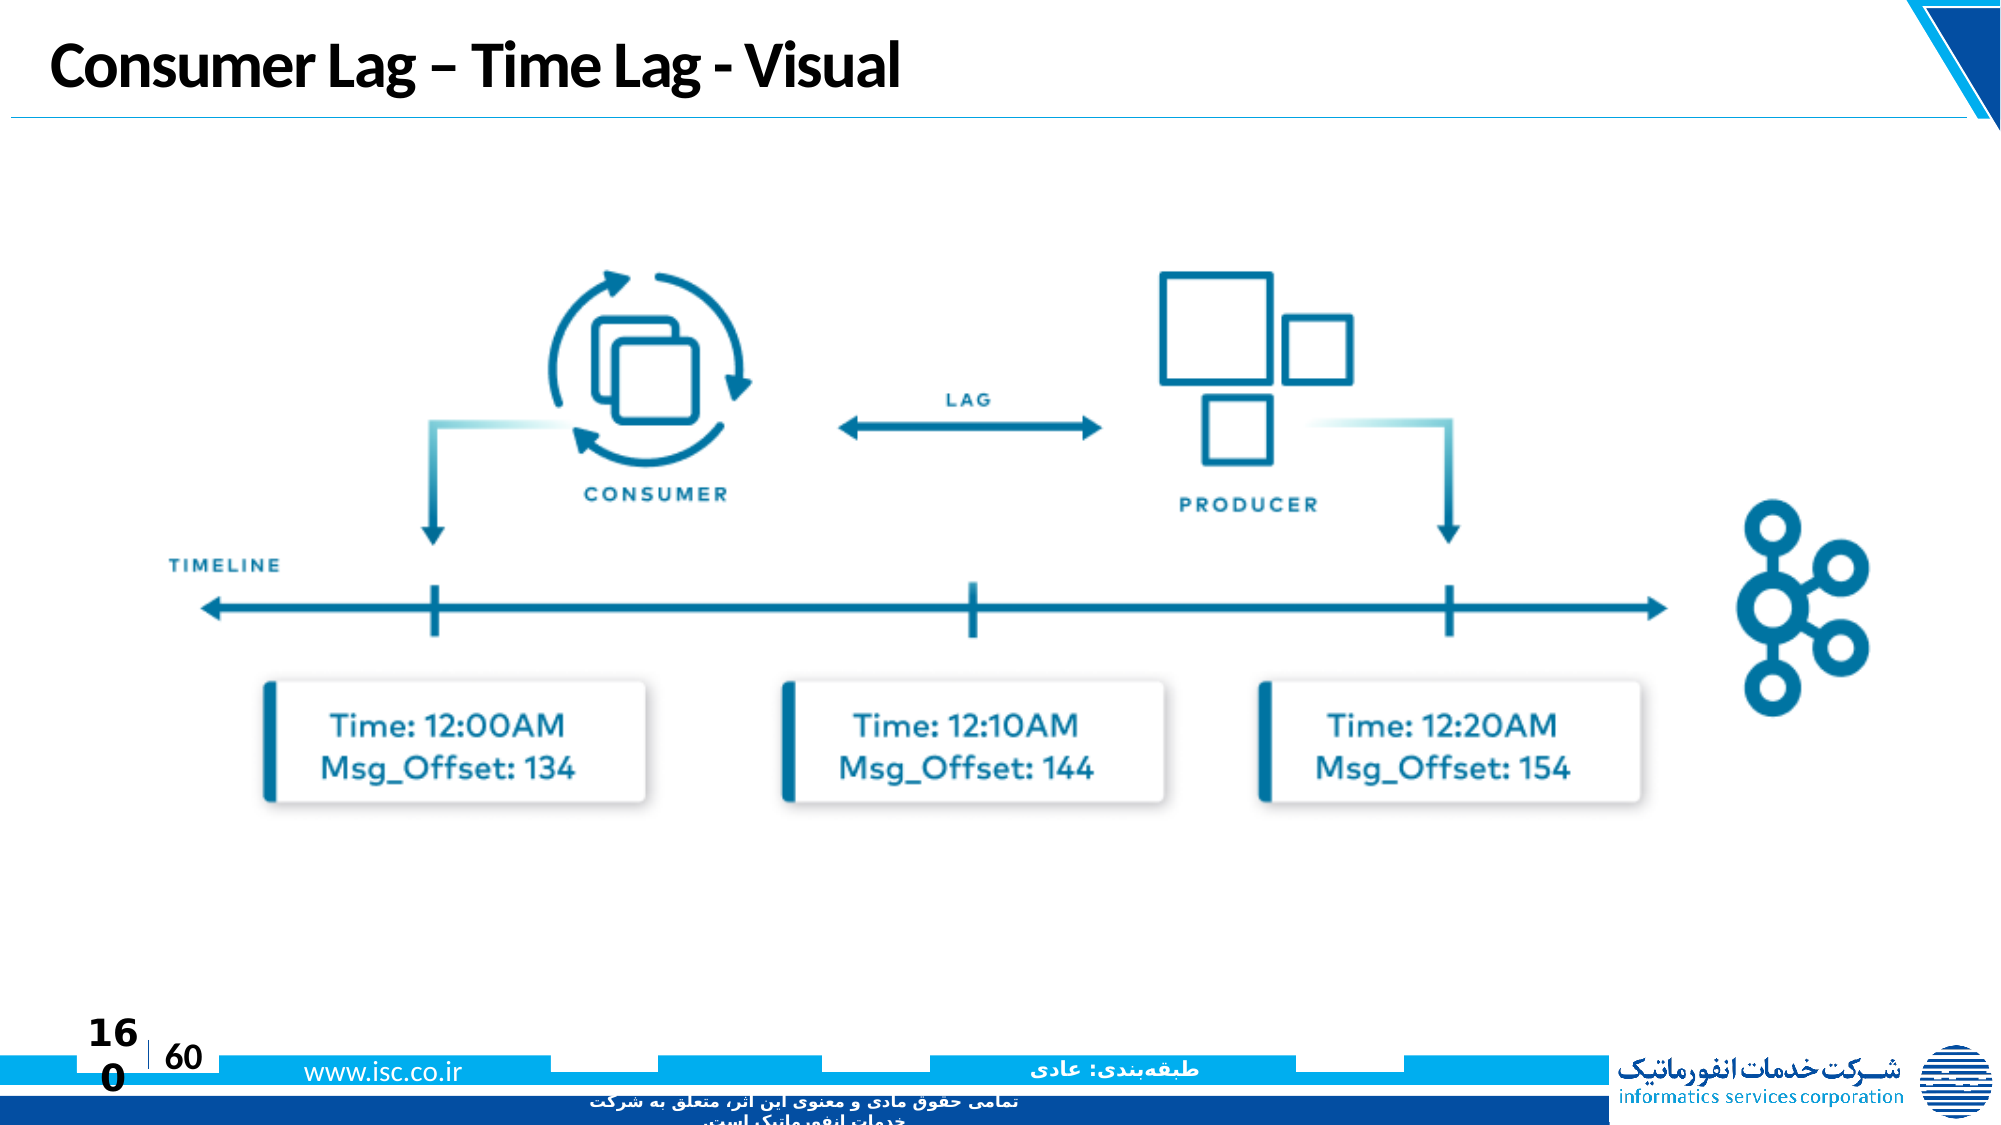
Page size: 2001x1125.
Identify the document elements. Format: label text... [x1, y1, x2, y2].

picture [1610, 1040, 1995, 1121]
title Consumer Lag – Time Lag - Visual [35, 25, 1900, 97]
picture [85, 223, 1961, 886]
